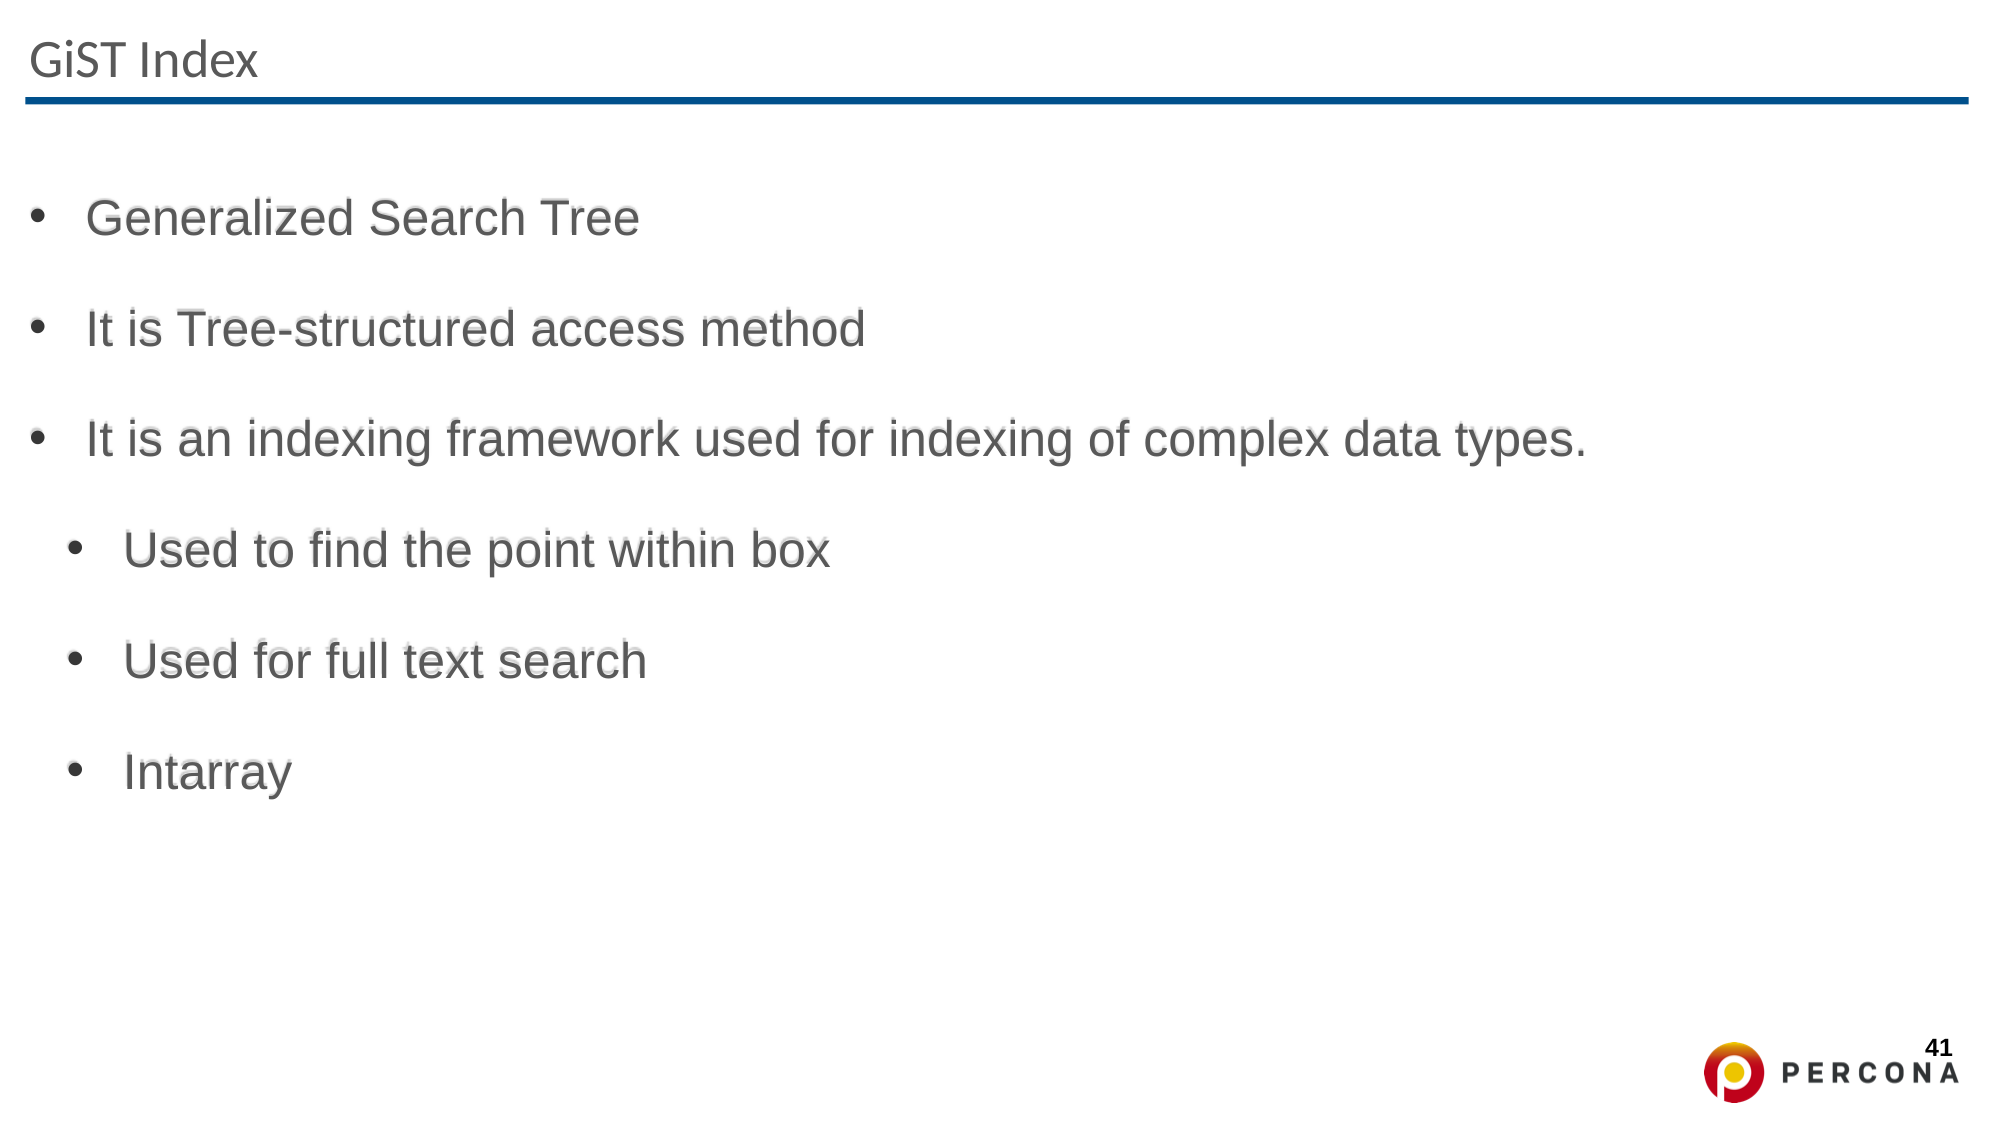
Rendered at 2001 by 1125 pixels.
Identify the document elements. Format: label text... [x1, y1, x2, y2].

slide_number 41 [1906, 1028, 1972, 1066]
list Generalized Search Tree It is Tree-structured access method It is an indexing framework used for indexing of complex data types. Used to find the point within box Used for full text search Intarray [21, 147, 1972, 1016]
title GiST Index [21, 0, 1927, 119]
picture [1704, 1042, 1959, 1103]
